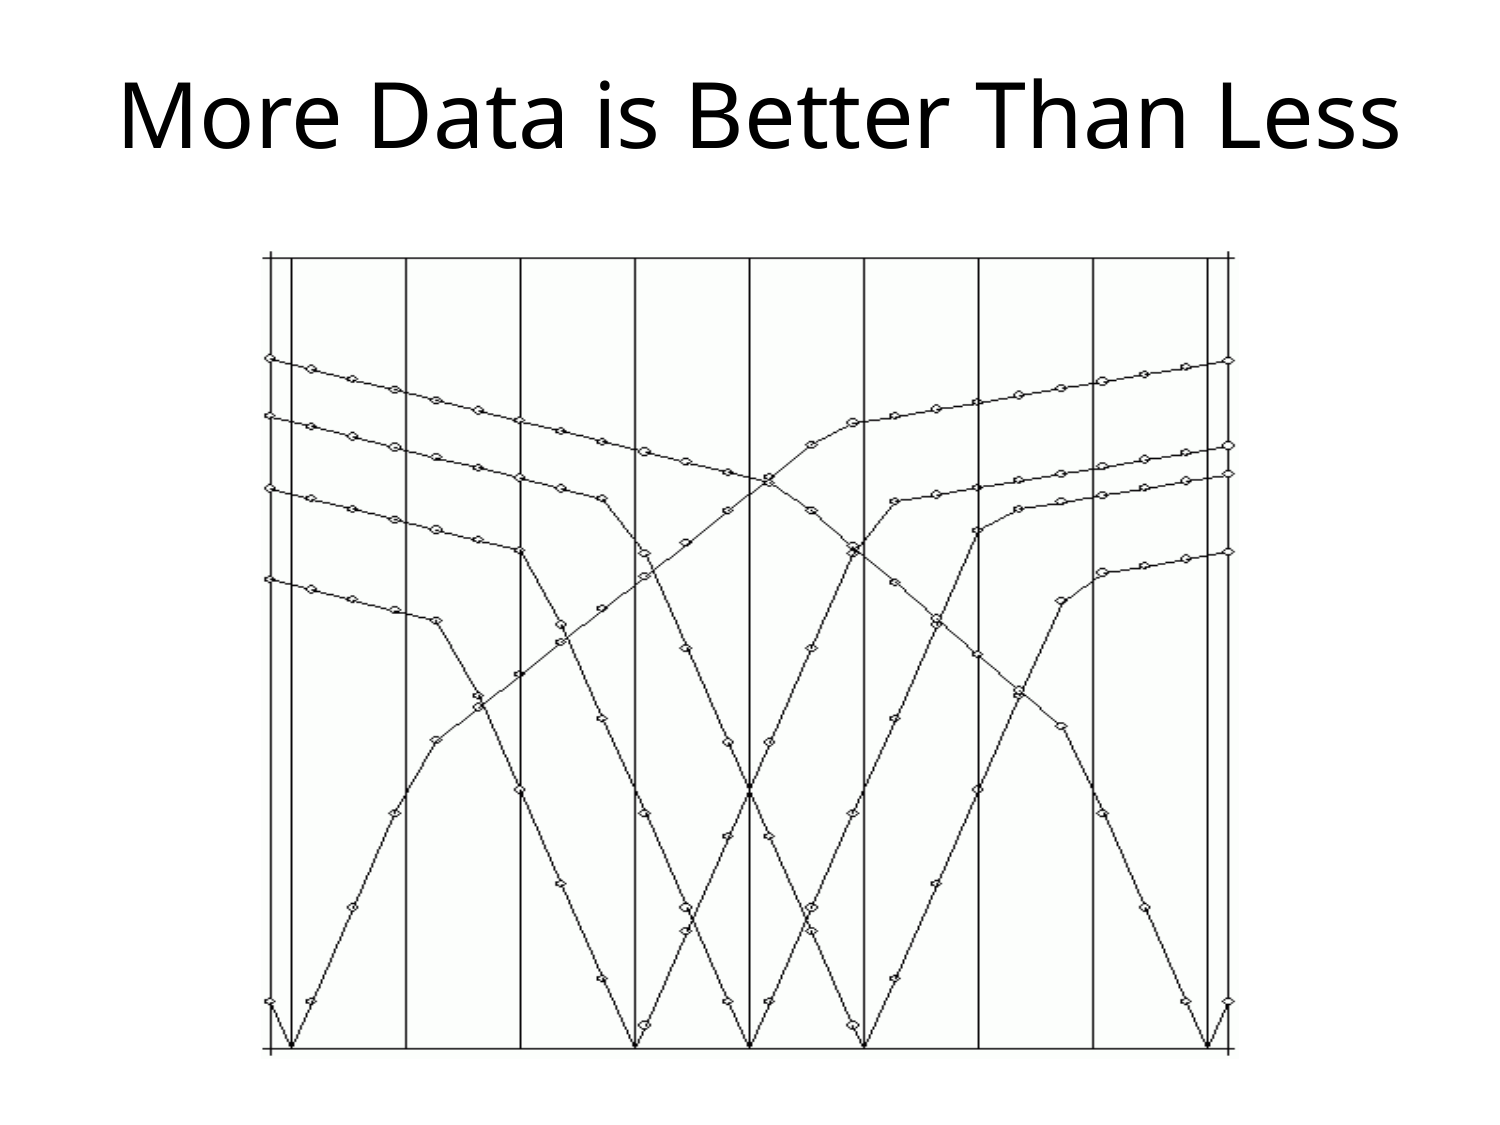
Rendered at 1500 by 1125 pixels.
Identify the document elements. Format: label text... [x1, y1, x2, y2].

picture [261, 250, 1239, 1059]
text_box More Data is Better Than Less [101, 49, 1419, 175]
